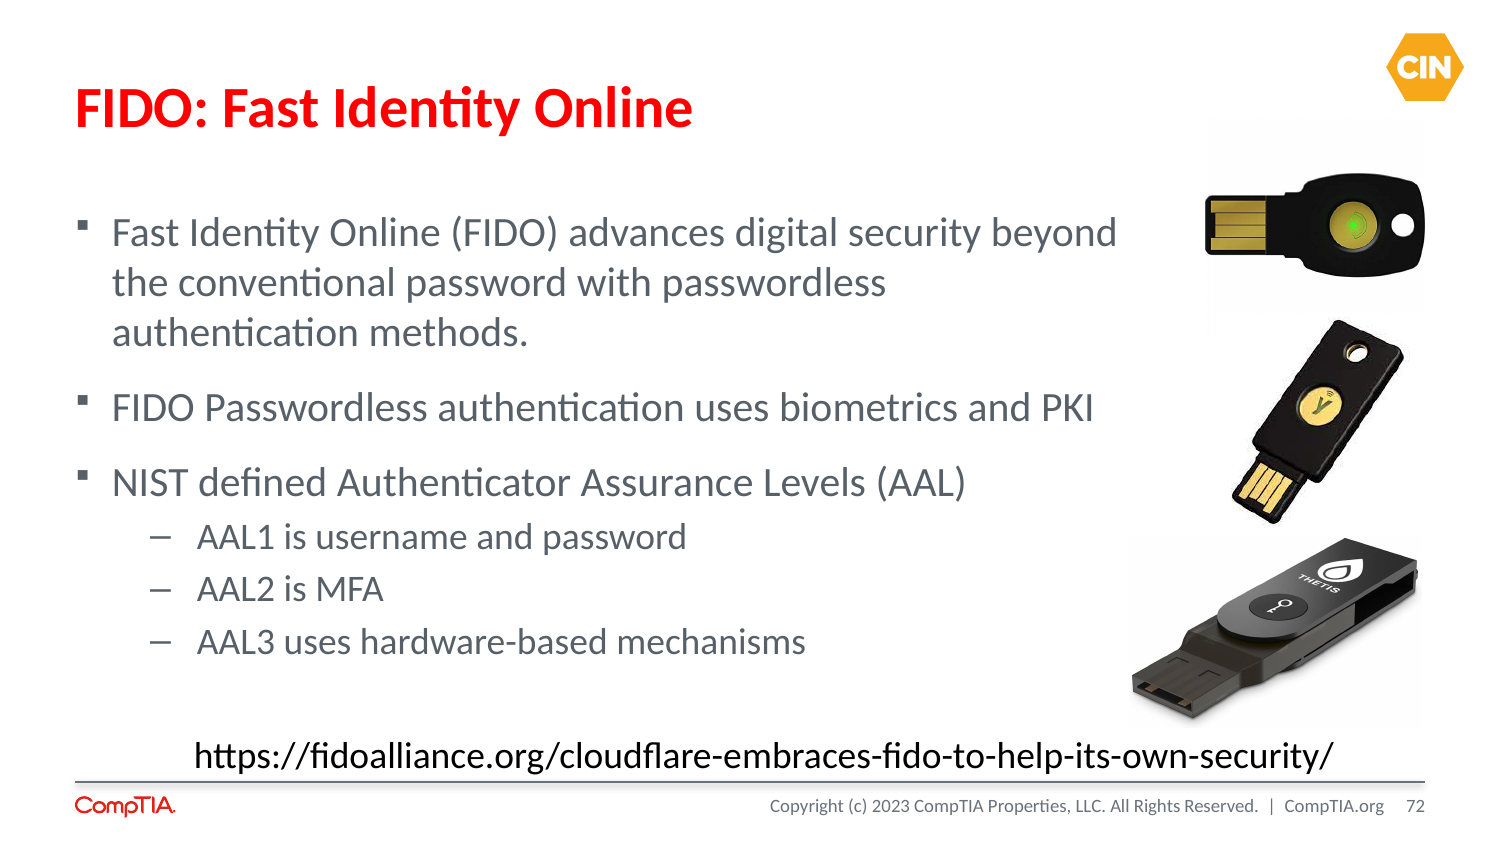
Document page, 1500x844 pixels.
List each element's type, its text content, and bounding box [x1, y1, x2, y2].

list Fast Identity Online (FIDO) advances digital security beyond the conventional password with passwordless authentication methods. FIDO Passwordless authentication uses biometrics and PKI NIST defined Authenticator Assurance Levels (AAL) AAL1 is username and password AAL2 is MFA AAL3 uses hardware-based mechanisms [75, 196, 1154, 754]
picture [1129, 537, 1423, 729]
title FIDO: Fast Identity Online [75, 33, 1425, 175]
picture [1205, 16, 1477, 527]
slide_number 72 [1384, 782, 1425, 827]
text_box https://fidoalliance.org/cloudflare-embraces-fido-to-help-its-own-security/ [179, 723, 1351, 784]
